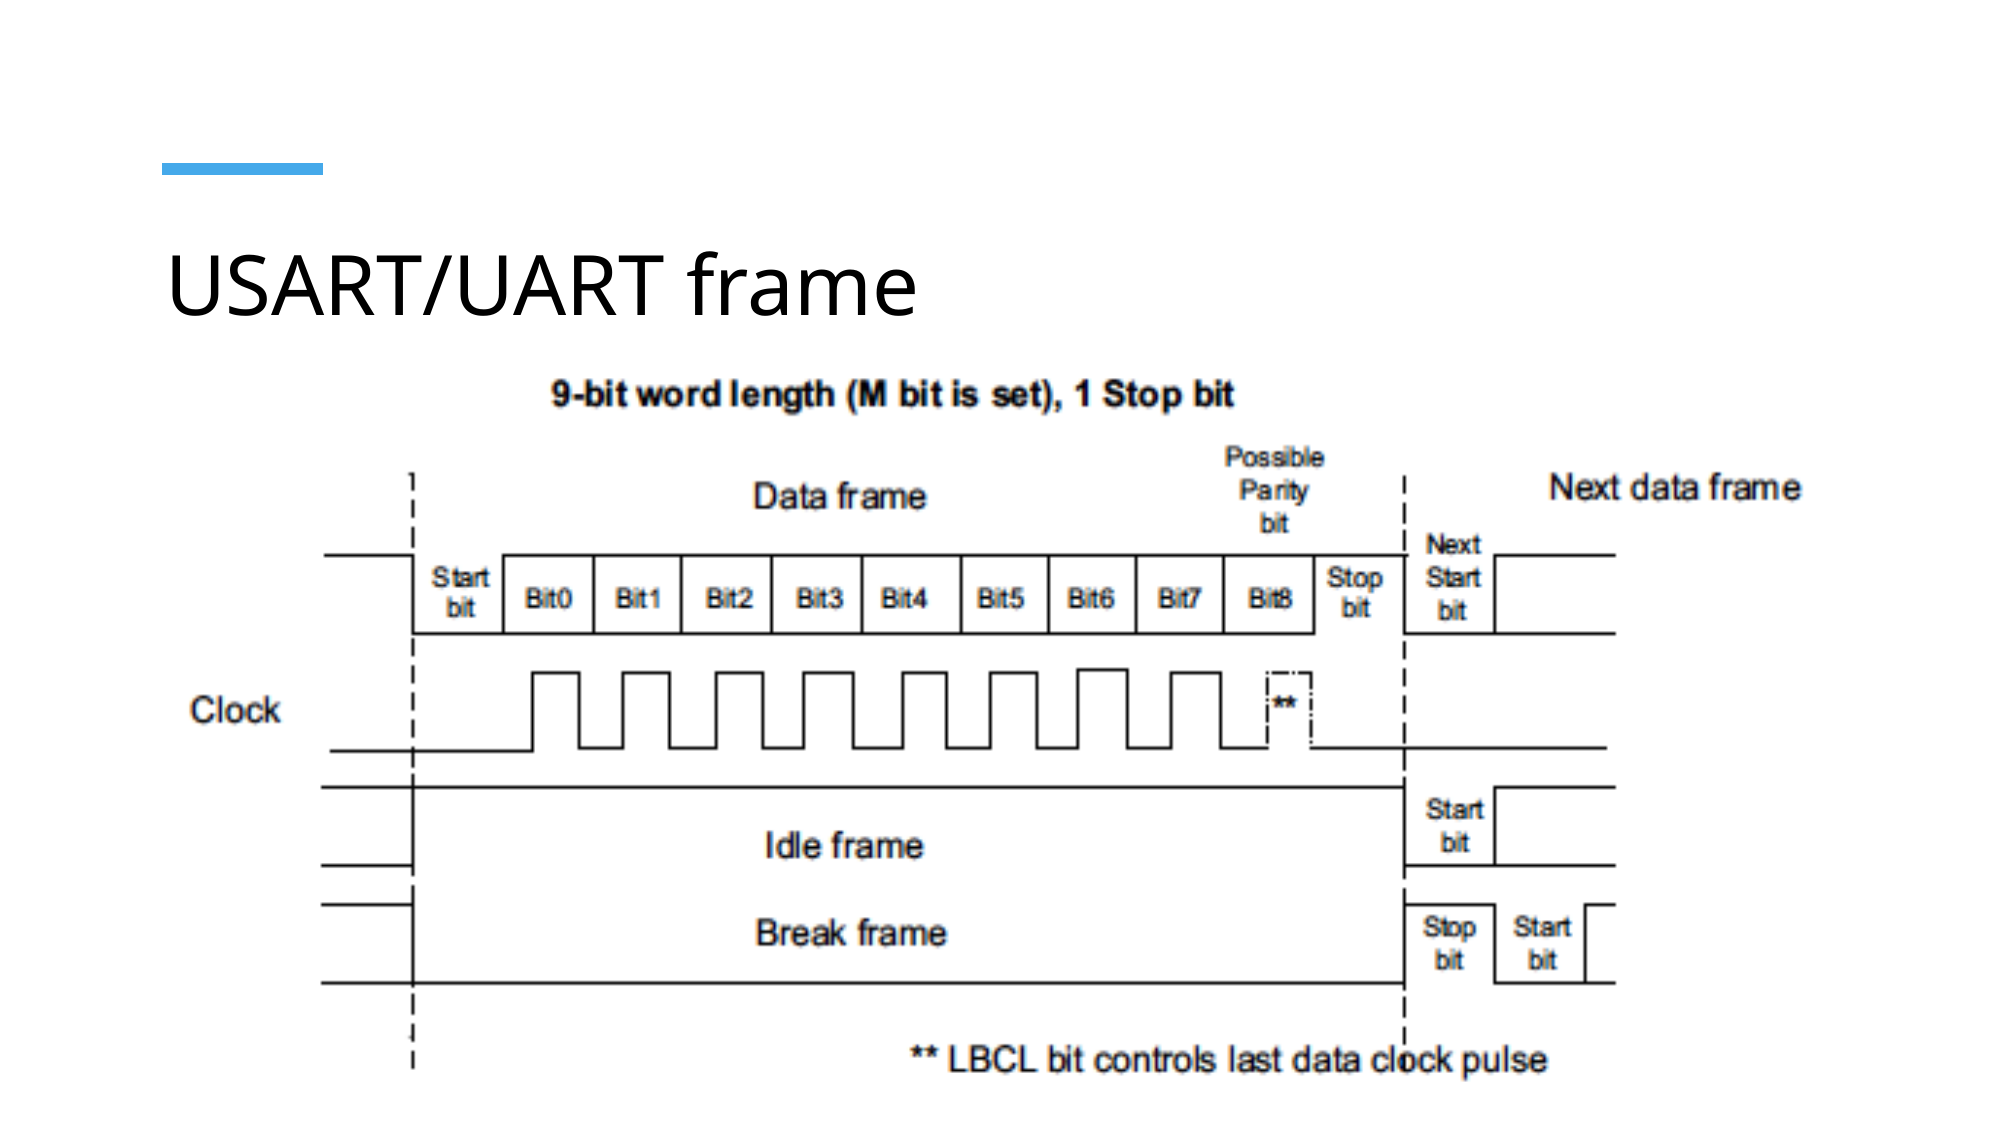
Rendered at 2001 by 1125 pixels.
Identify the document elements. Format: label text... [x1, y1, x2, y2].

title USART/UART frame [150, 224, 1850, 332]
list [149, 332, 1850, 1100]
